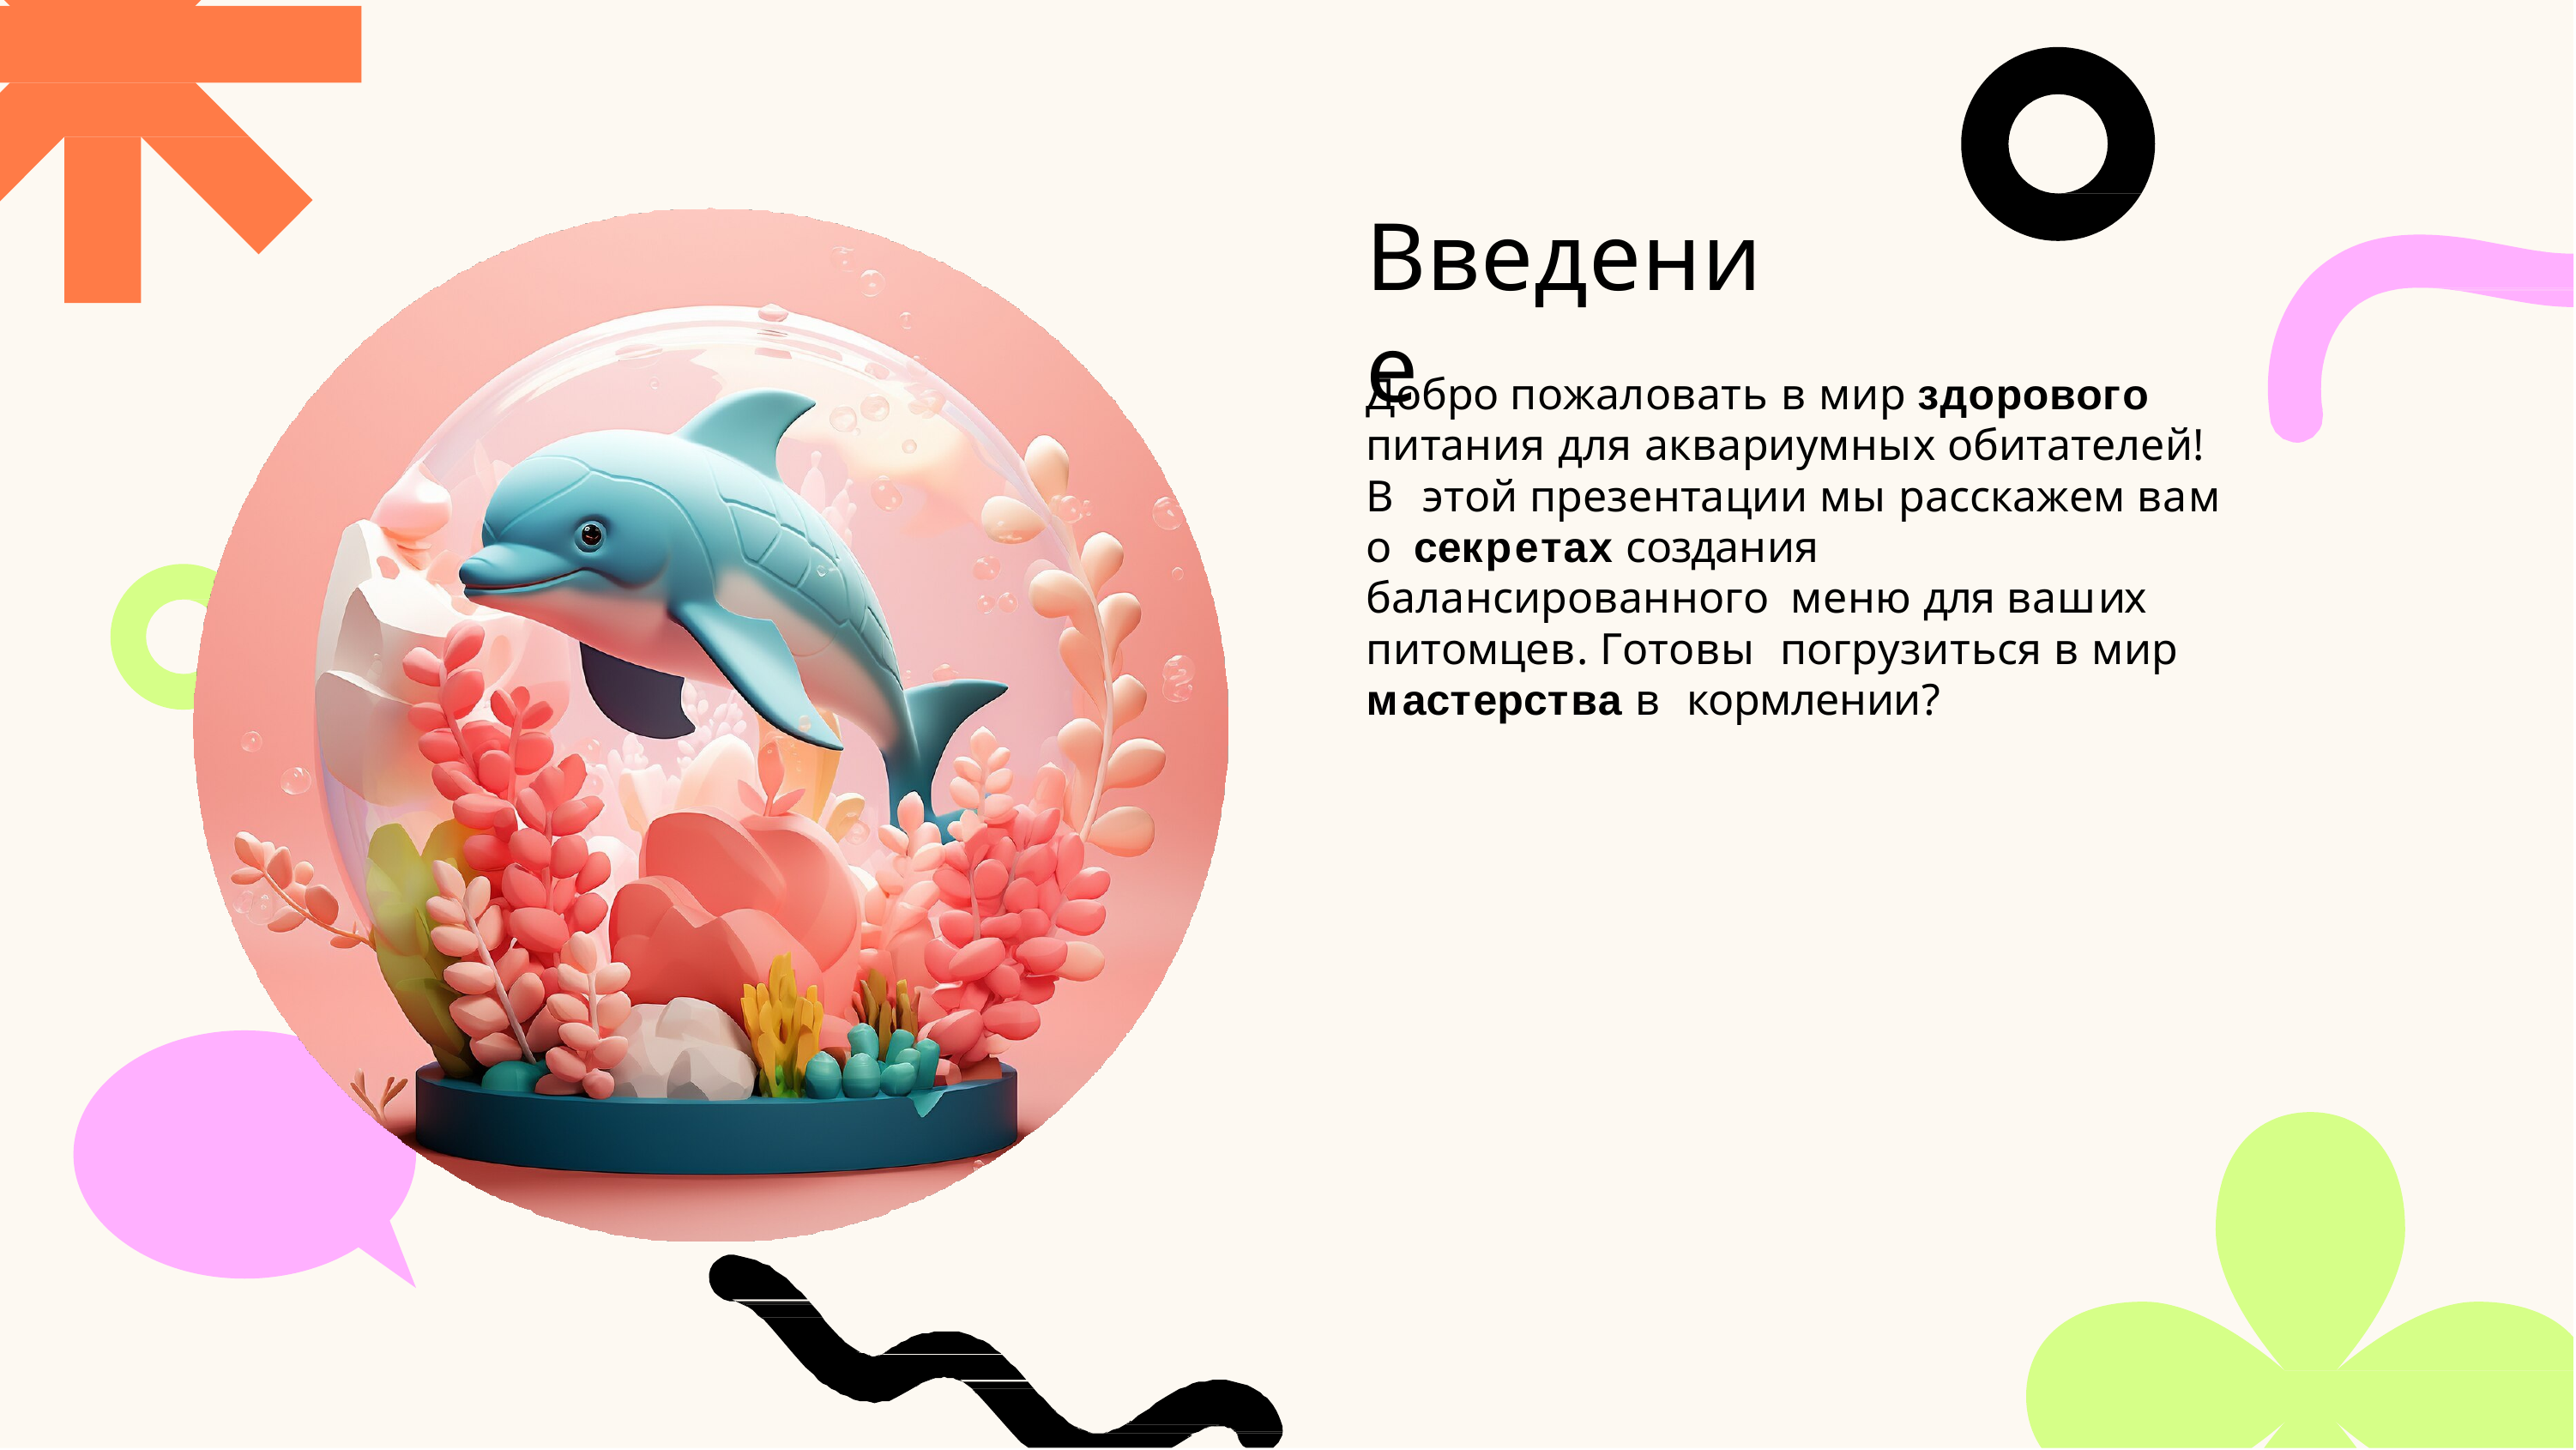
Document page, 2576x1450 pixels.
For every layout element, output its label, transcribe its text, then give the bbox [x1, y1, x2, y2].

text_box [1961, 46, 2156, 241]
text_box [73, 206, 1228, 1289]
text_box [719, 1296, 1283, 1448]
title Введение [1364, 196, 1813, 367]
text_box Добро пожаловать в мир здорового питания для аквариумных обитателей! В этой презентации мы расскажем вам о секретах создания балансированного меню для ваших питомцев. Готовы погрузиться в мир мастерства в кормлении? [1364, 367, 2230, 726]
text_box [2267, 234, 2574, 443]
text_box [0, 0, 362, 304]
text_box [2026, 1112, 2573, 1448]
